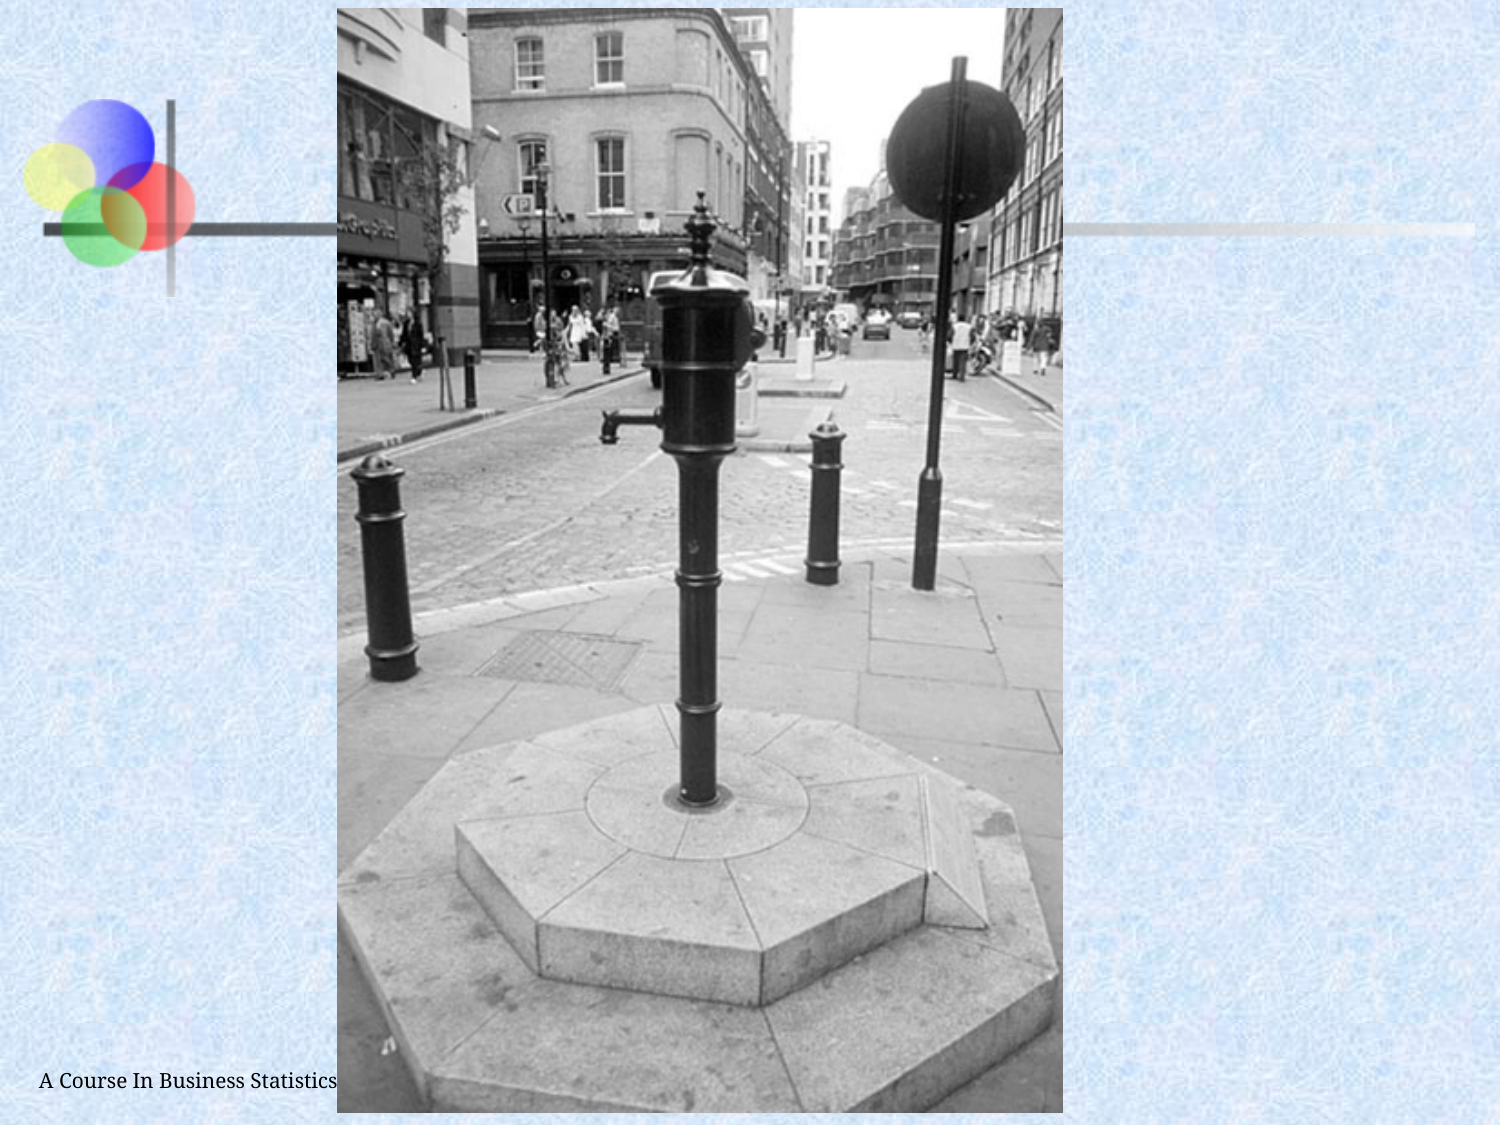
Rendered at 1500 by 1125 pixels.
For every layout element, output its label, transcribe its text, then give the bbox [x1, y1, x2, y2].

picture [0, 0, 1500, 1125]
footer A Course In Business Statistics, 4th © 2006 Prentice-Hall, Inc. [24, 1050, 332, 1104]
